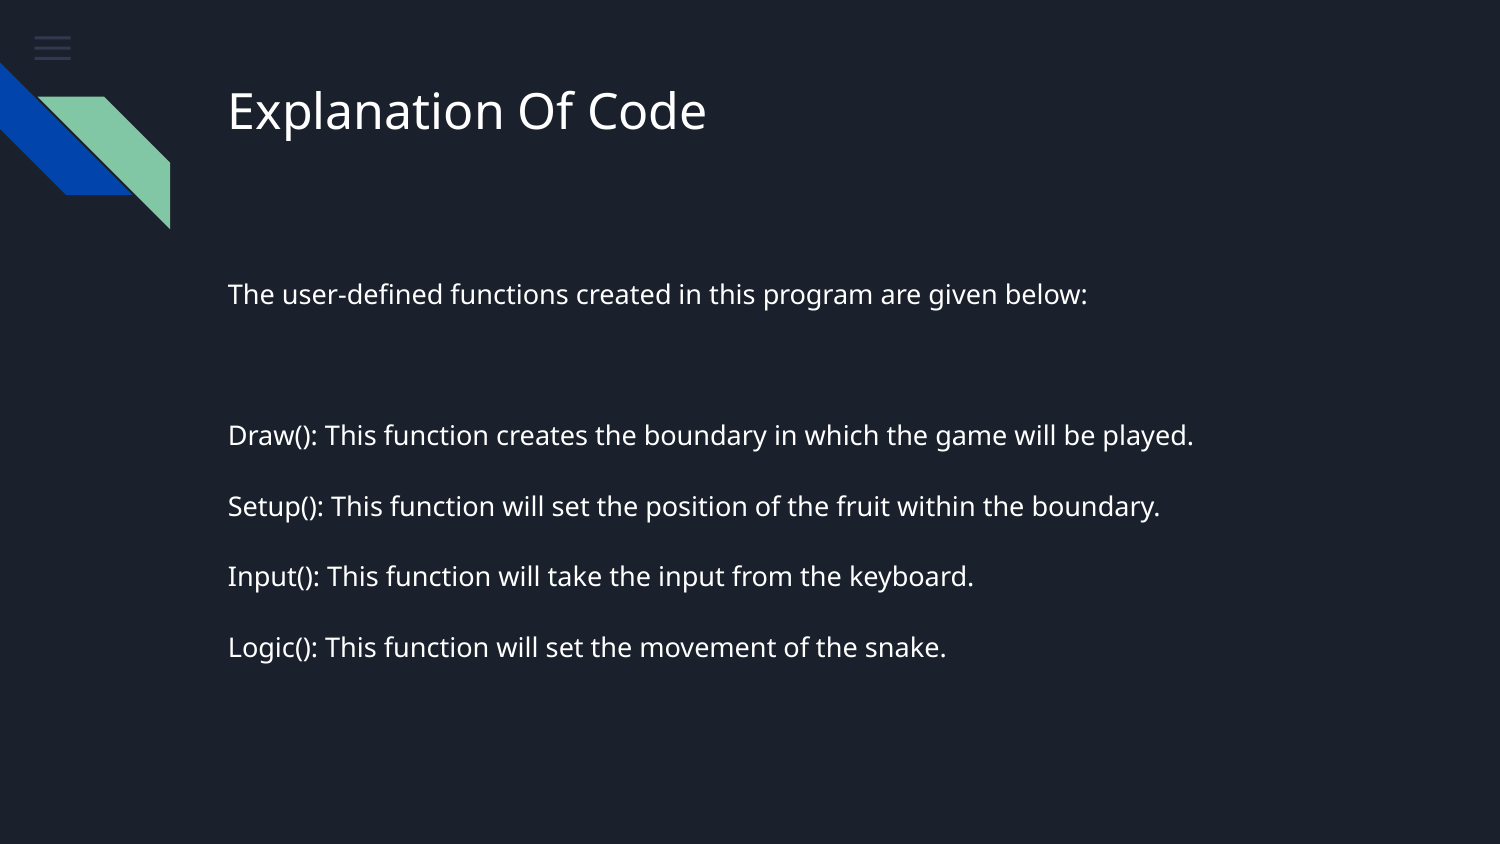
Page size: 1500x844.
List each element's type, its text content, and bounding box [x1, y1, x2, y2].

title Explanation Of Code [212, 64, 1368, 215]
list The user-defined functions created in this program are given below: Draw(): This function creates the boundary in which the game will be played. Setup(): This function will set the position of the fruit within the boundary. Input(): This function will take the input from the keyboard. Logic(): This function will set the movement of the snake. [212, 257, 1368, 735]
